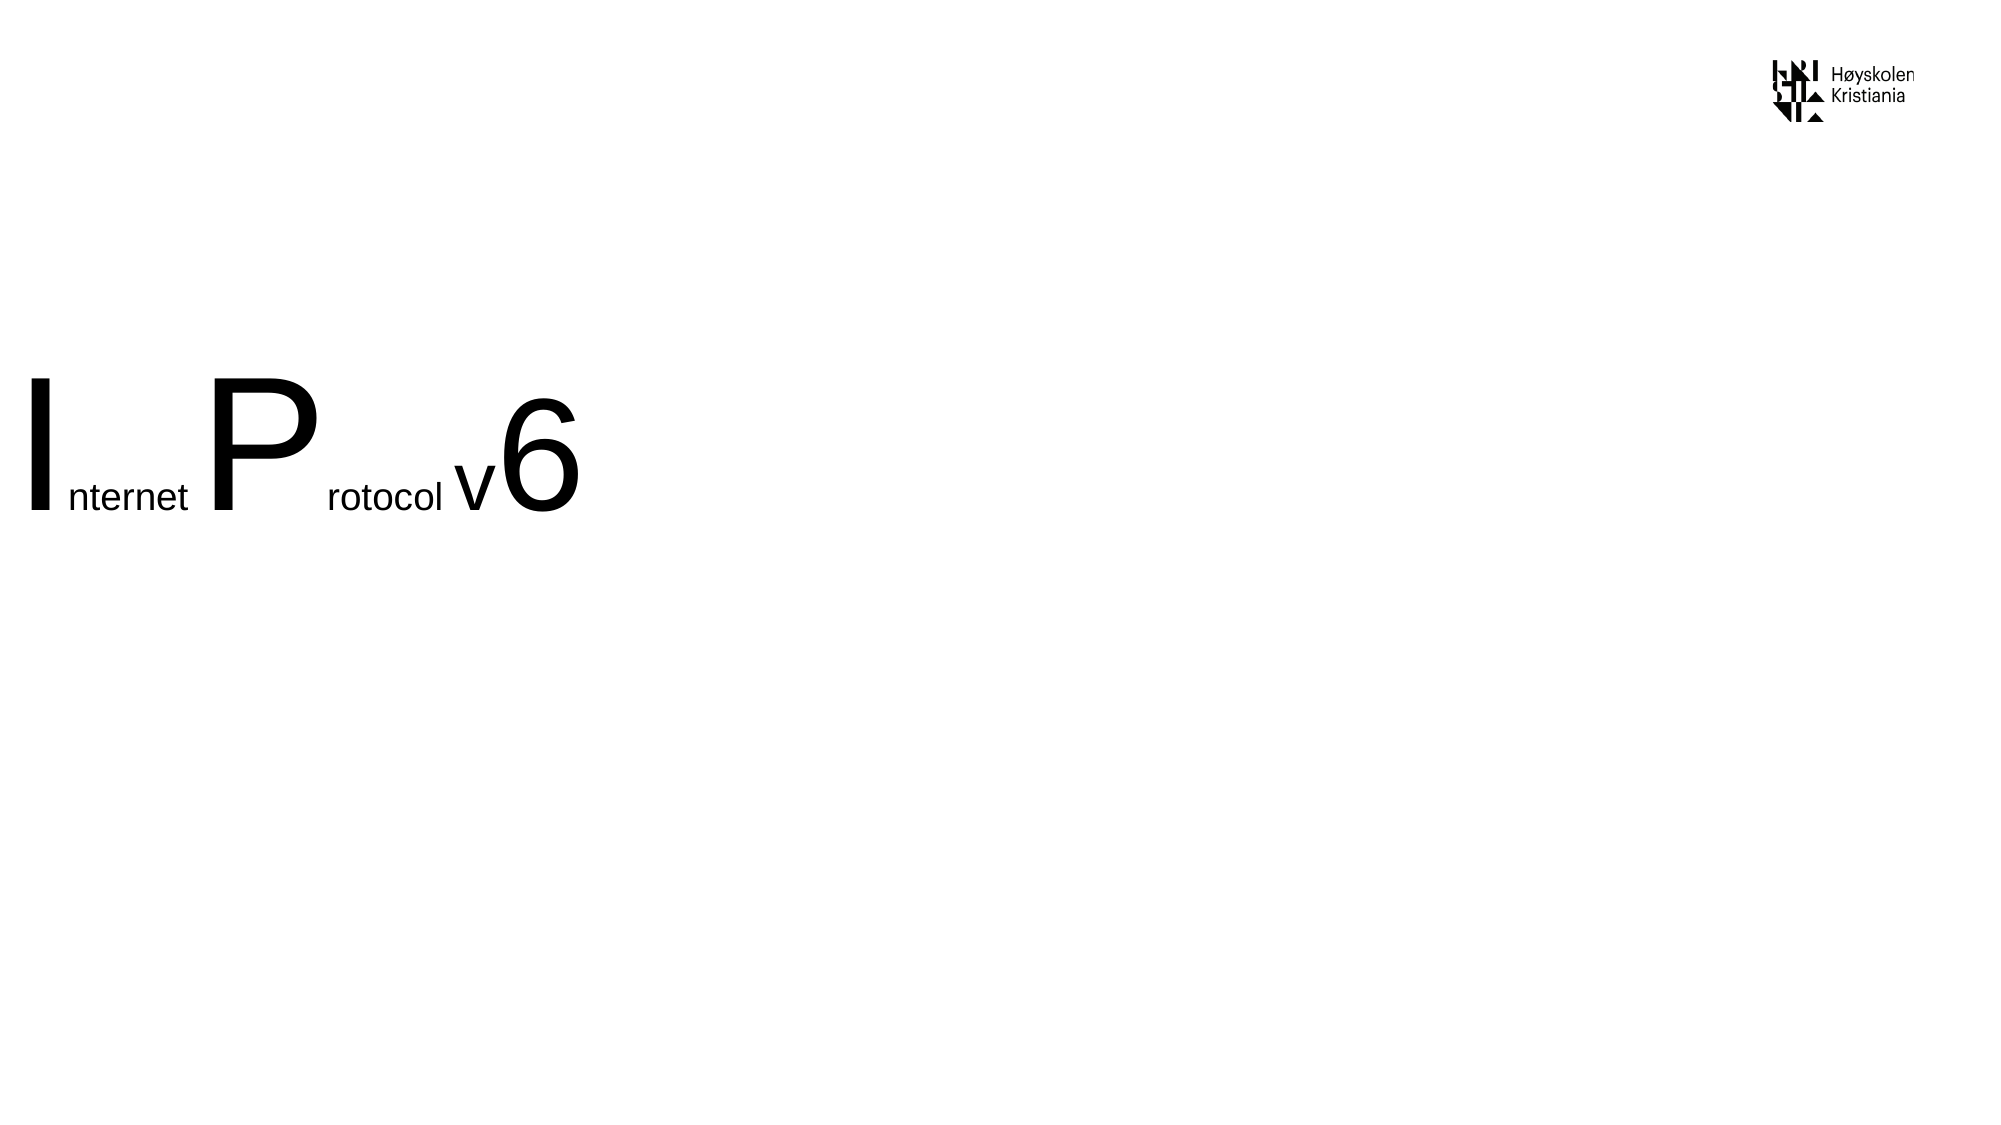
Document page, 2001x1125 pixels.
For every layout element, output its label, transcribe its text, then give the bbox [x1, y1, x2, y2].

title Internet Protocol v6 [0, 338, 1382, 562]
